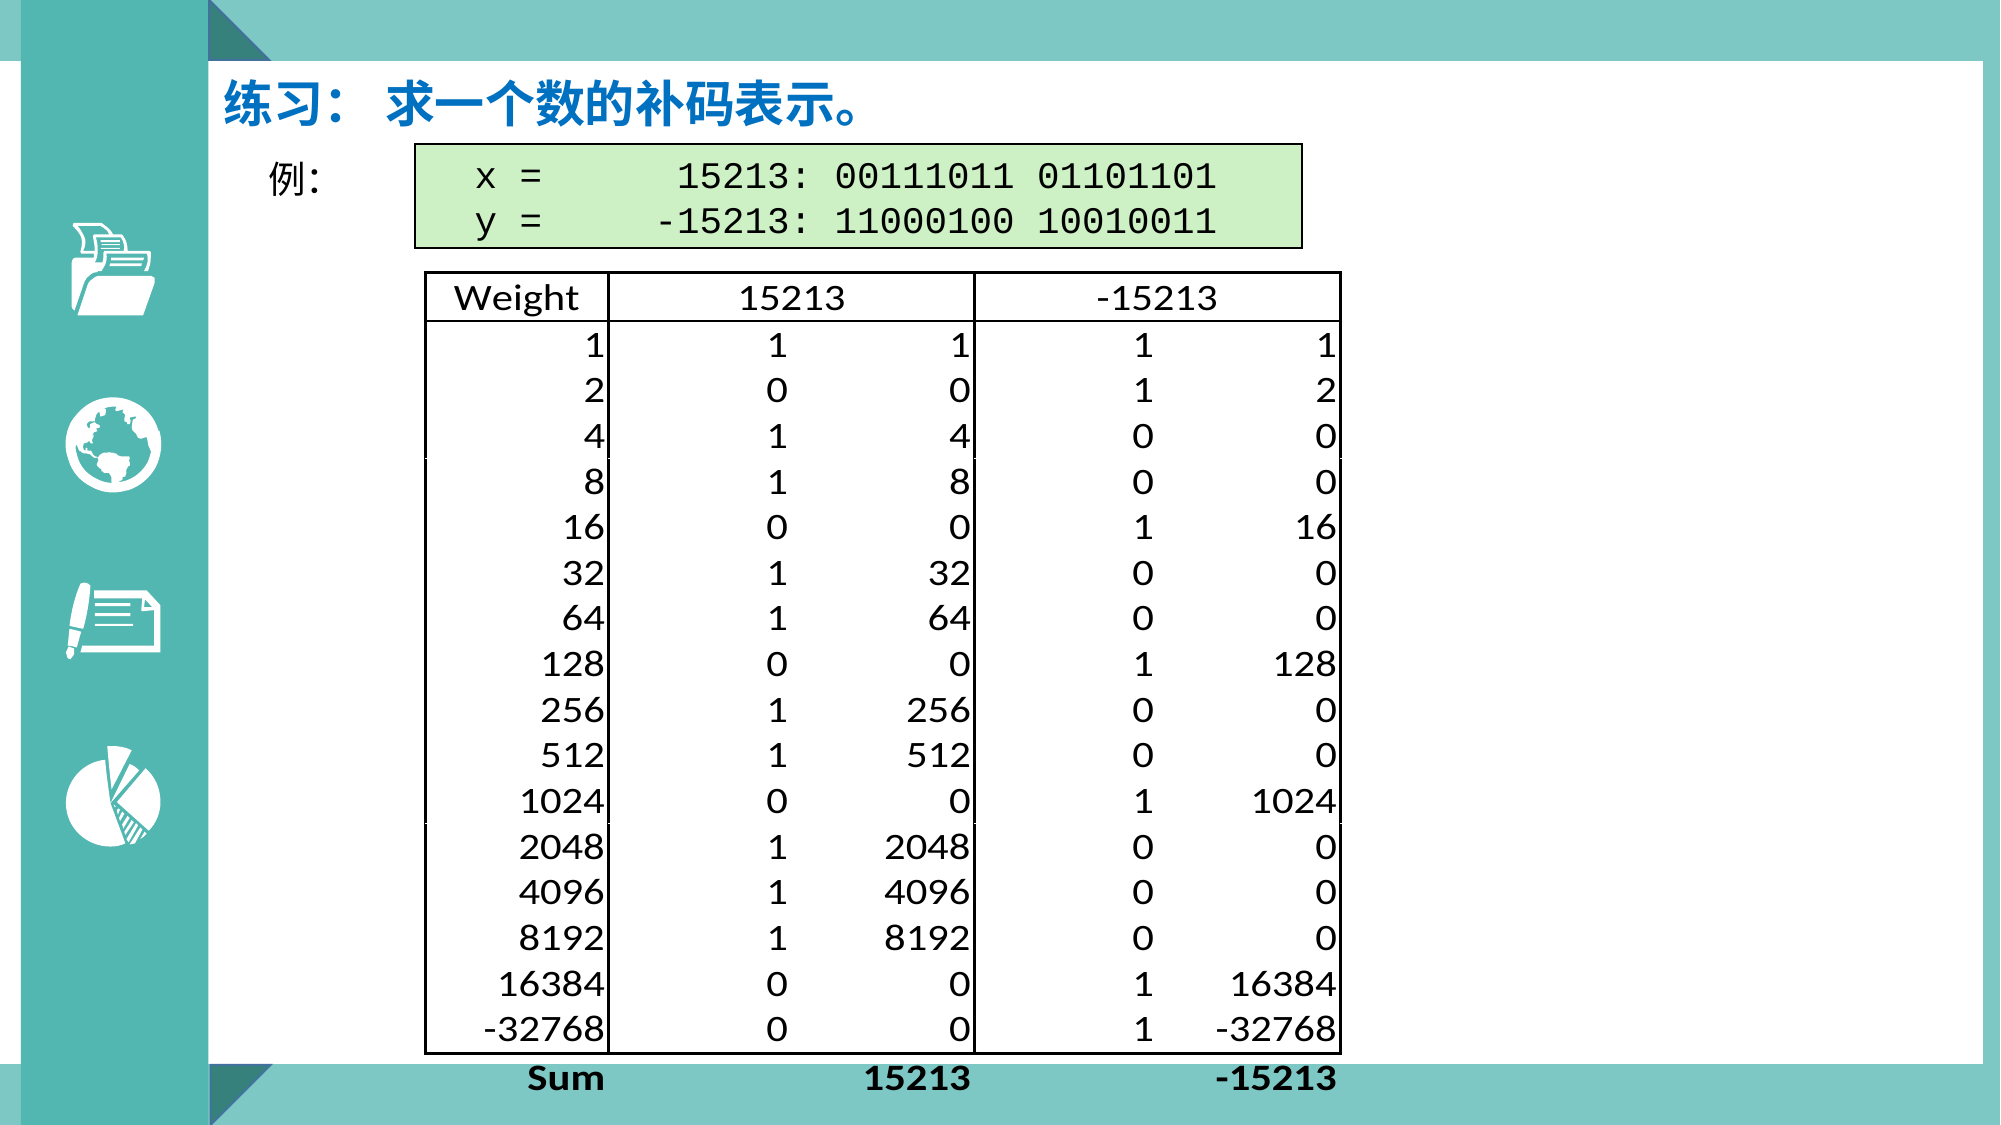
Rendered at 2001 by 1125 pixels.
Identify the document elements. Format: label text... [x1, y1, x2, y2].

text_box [423, 271, 1471, 1125]
text_box 练习： 求一个数的补码表示。 [208, 64, 900, 140]
text_box x = 15213: 00111011 01101101 y = -15213: 11000100 10010011 [414, 143, 1303, 249]
text_box 例： [253, 148, 449, 209]
